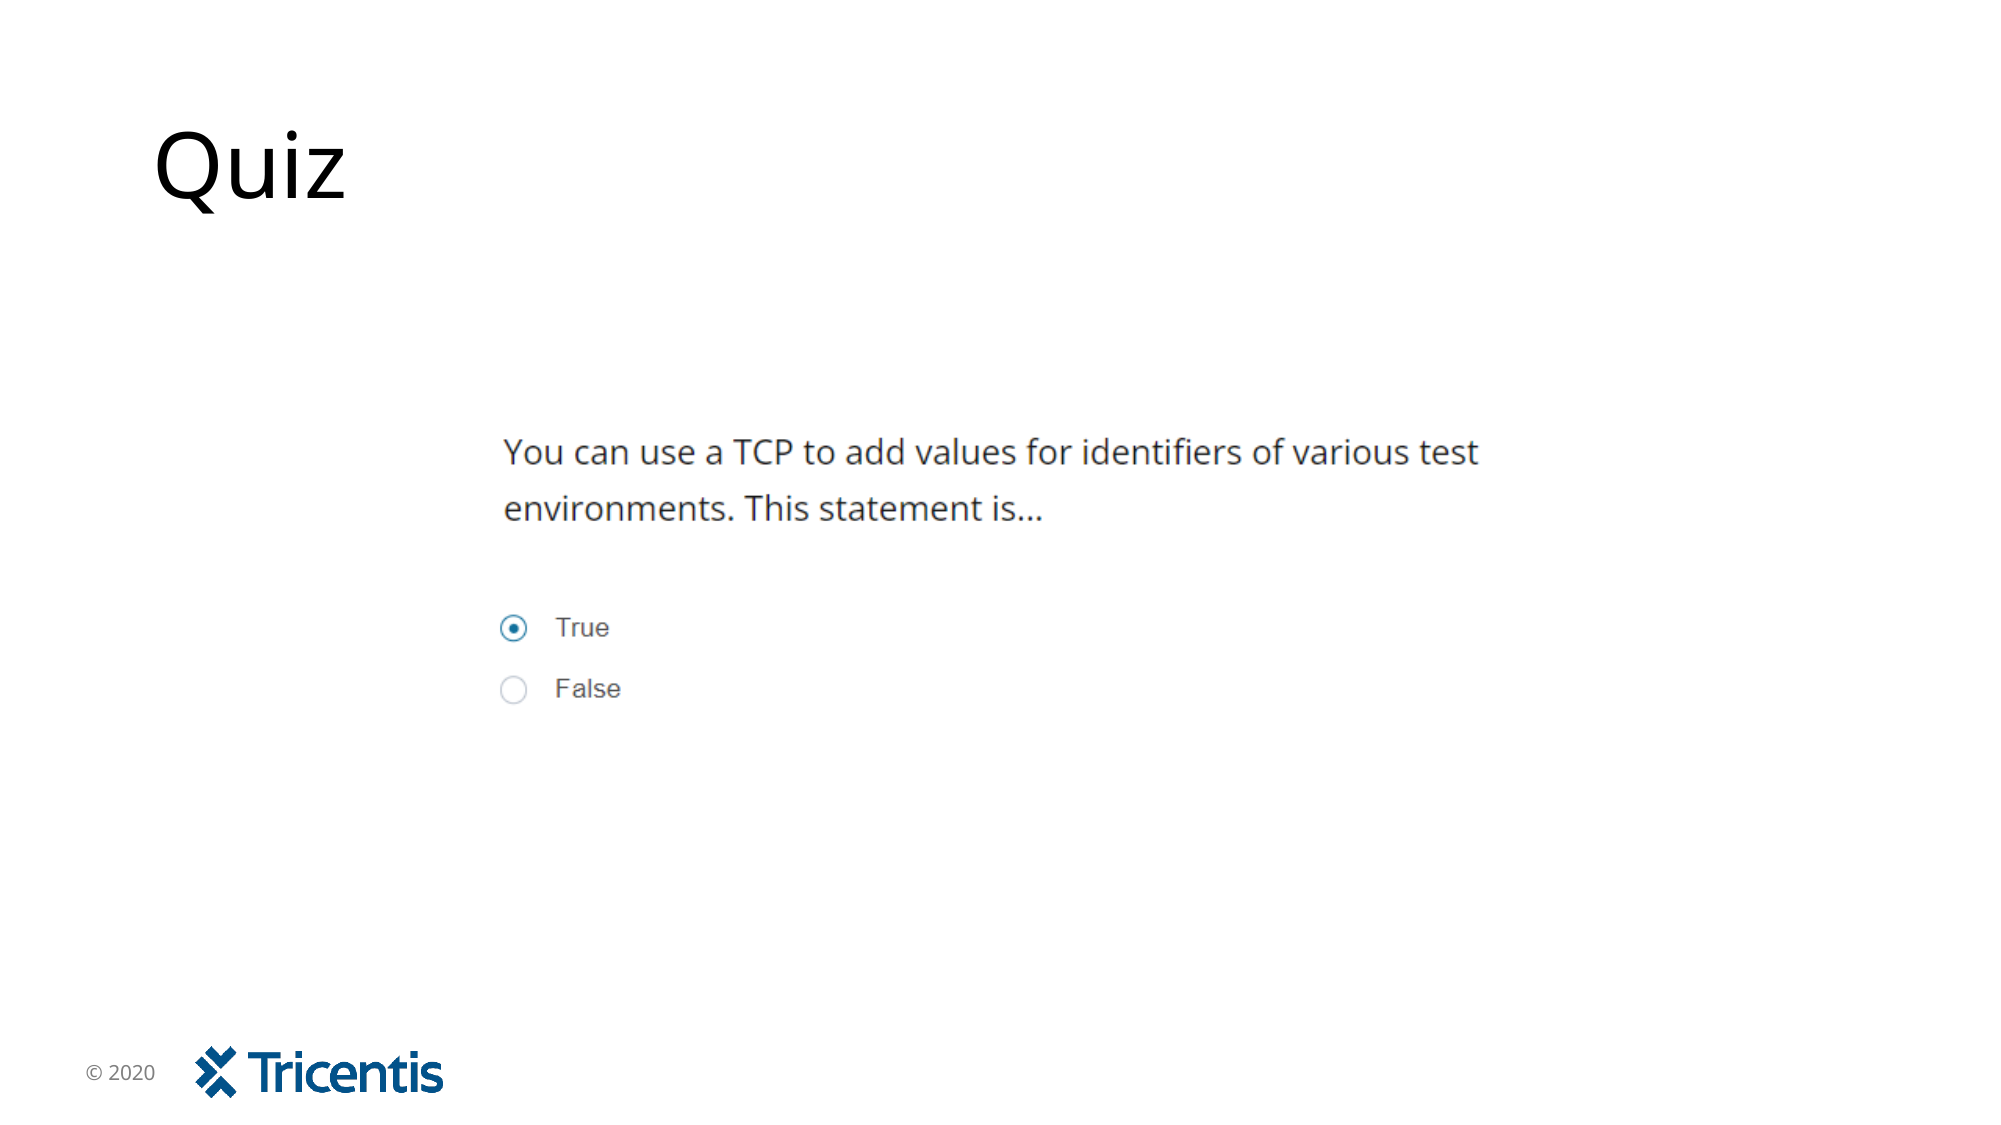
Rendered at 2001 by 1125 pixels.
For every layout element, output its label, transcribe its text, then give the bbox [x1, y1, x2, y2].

title Quiz [137, 59, 1863, 278]
picture [463, 399, 1536, 726]
picture [195, 1046, 443, 1098]
